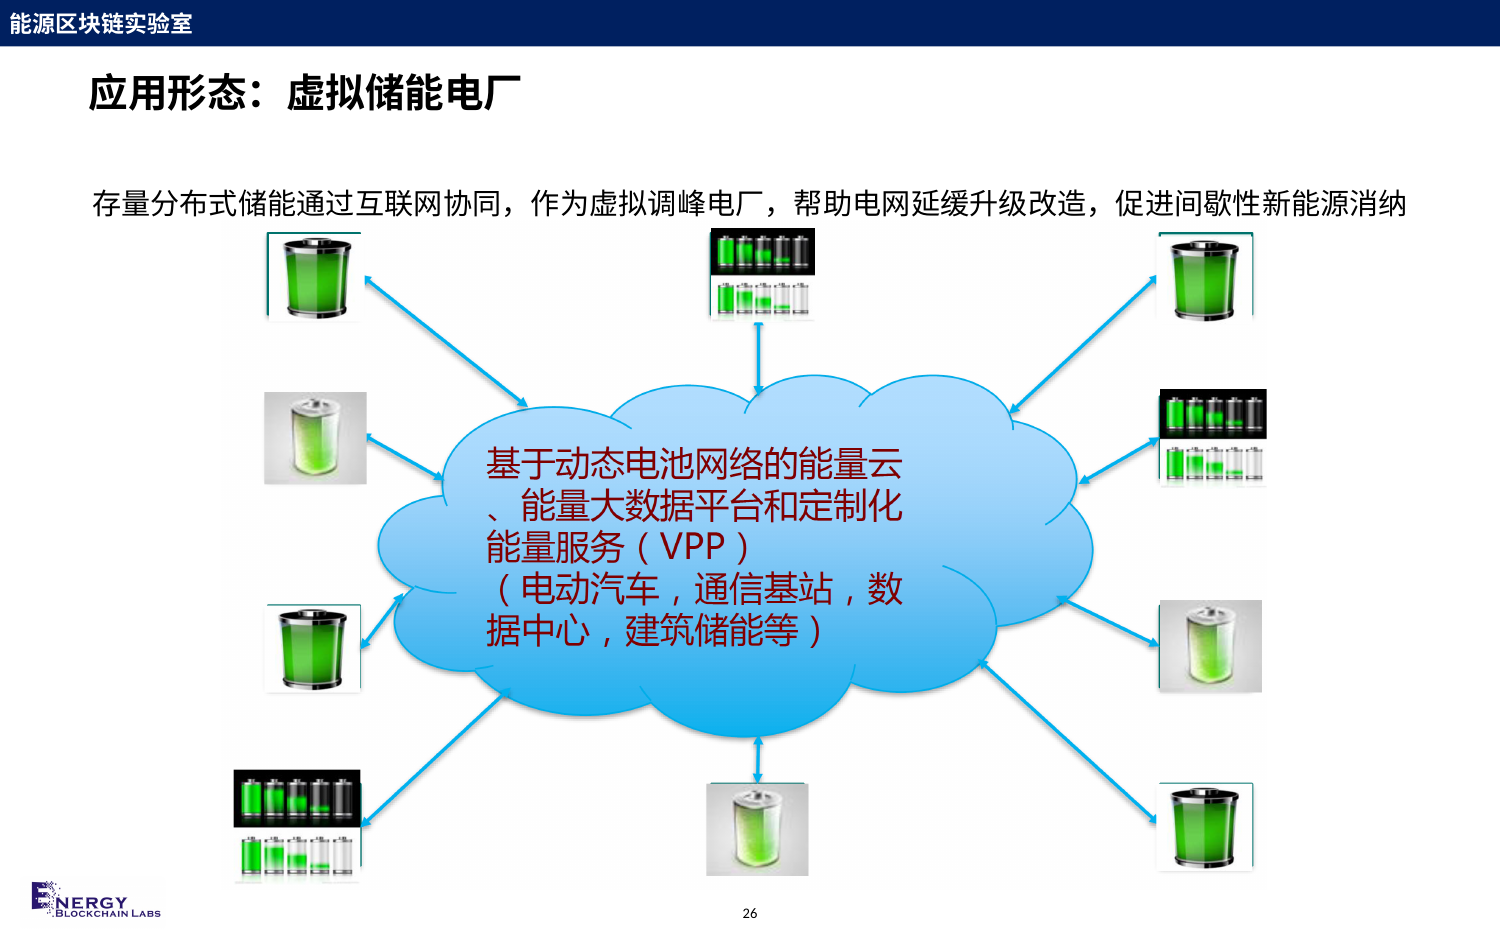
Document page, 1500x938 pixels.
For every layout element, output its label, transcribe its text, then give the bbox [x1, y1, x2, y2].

title 应用形态：虚拟储能电厂 [75, 50, 1425, 134]
picture [20, 876, 166, 929]
picture [221, 220, 1267, 890]
text_box 存量分布式储能通过互联网协同，作为虚拟调峰电厂，帮助电网延缓升级改造，促进间歇性新能源消纳 [70, 177, 1431, 228]
